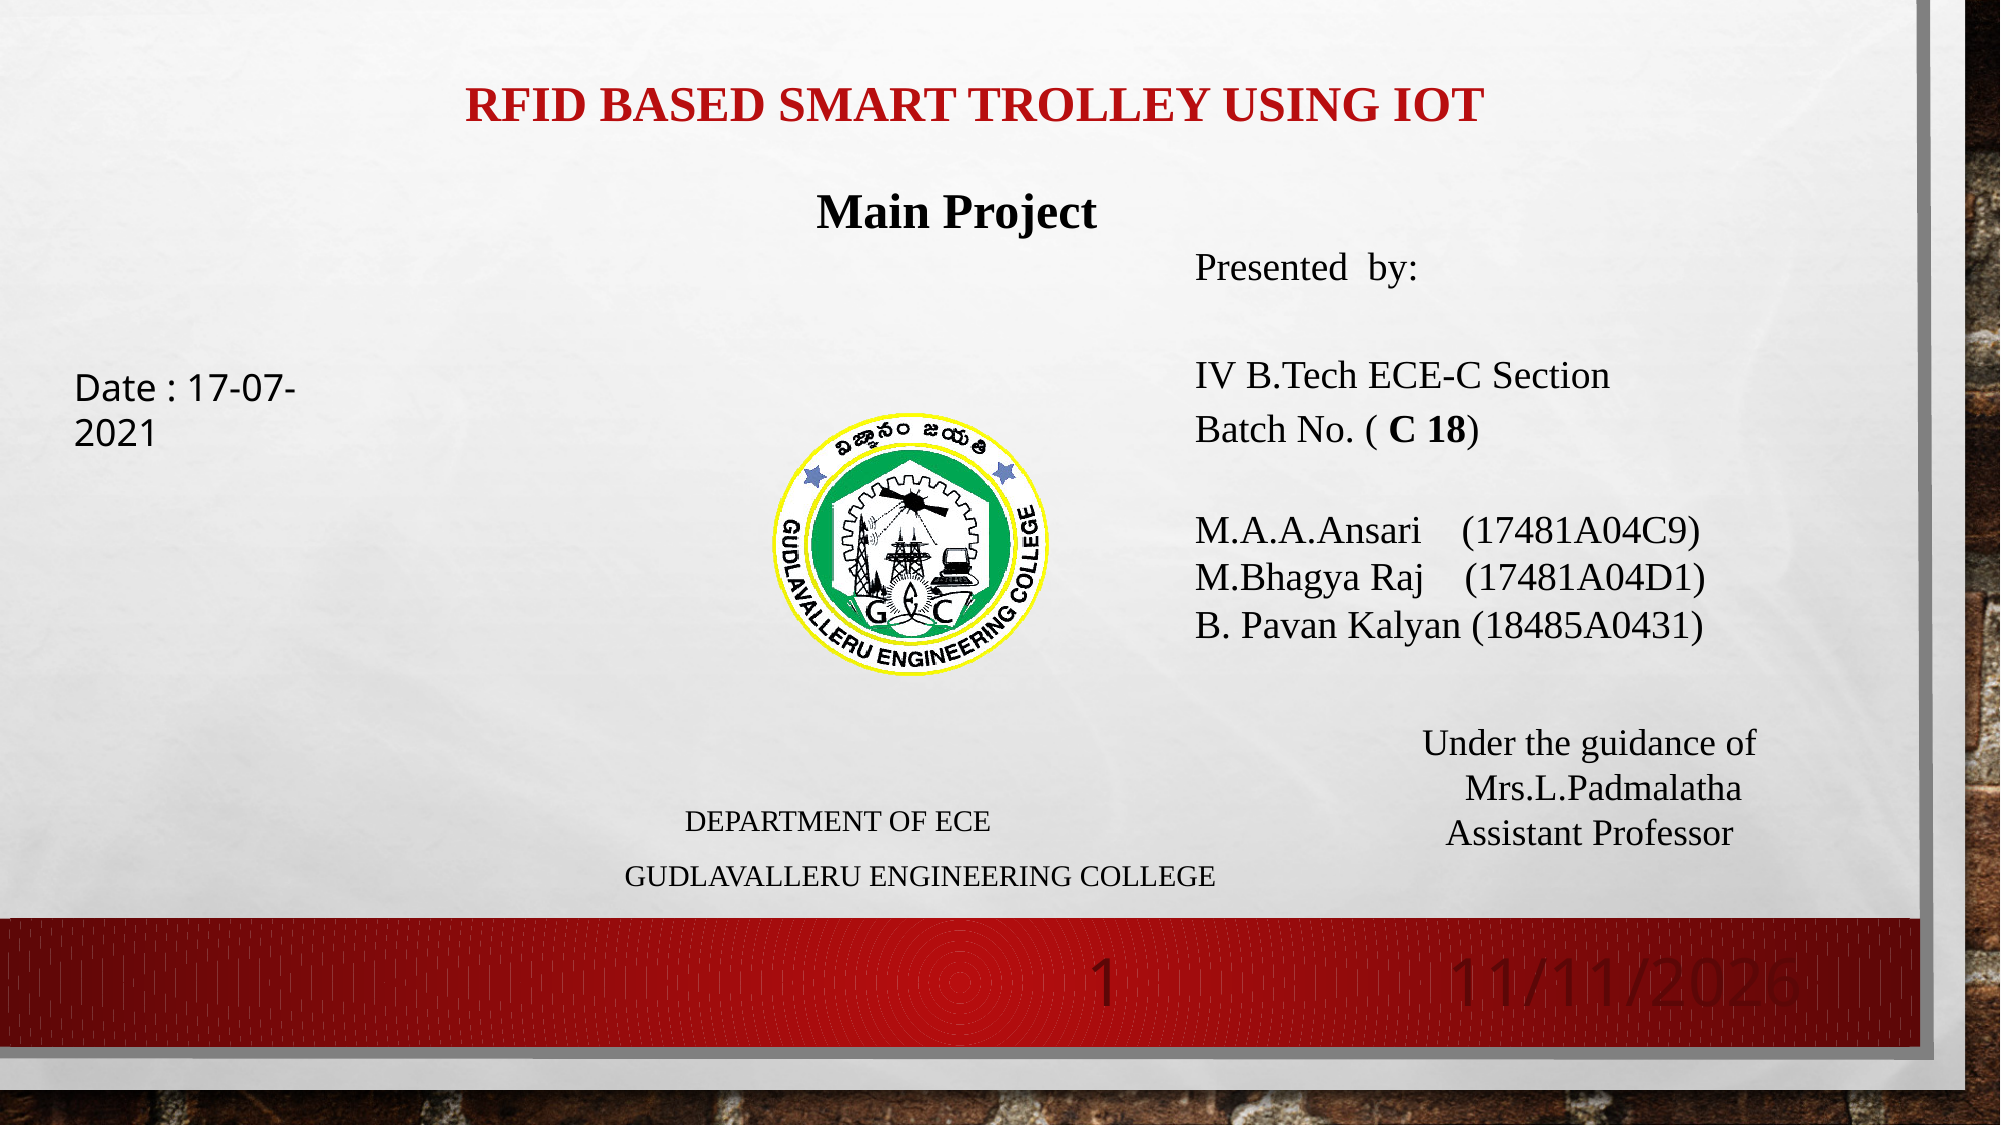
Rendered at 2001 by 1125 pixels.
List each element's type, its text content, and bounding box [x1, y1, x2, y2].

list Department of ECE Gudlavalleru Engineering College [311, 738, 1448, 903]
text_box Presented by: IV B.Tech ECE-C Section Batch No. ( C 18) M.A.A.Ansari (17481A04C9) M.Bhagya Raj (17481A04D1) B. Pavan Kalyan (18485A0431) [1180, 233, 1874, 657]
picture [764, 406, 1059, 681]
slide_number 1 [1031, 944, 1181, 1027]
text_box Main Project [247, 102, 1666, 267]
title RFID based Smart Trolley using IoT [436, 29, 1514, 102]
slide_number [1197, 944, 1818, 1027]
text_box Under the guidance of Mrs.L.Padmalatha Assistant Professor [1342, 711, 1838, 861]
text_box Date : 17-07-2021 [58, 356, 380, 462]
picture [0, 0, 2000, 1125]
